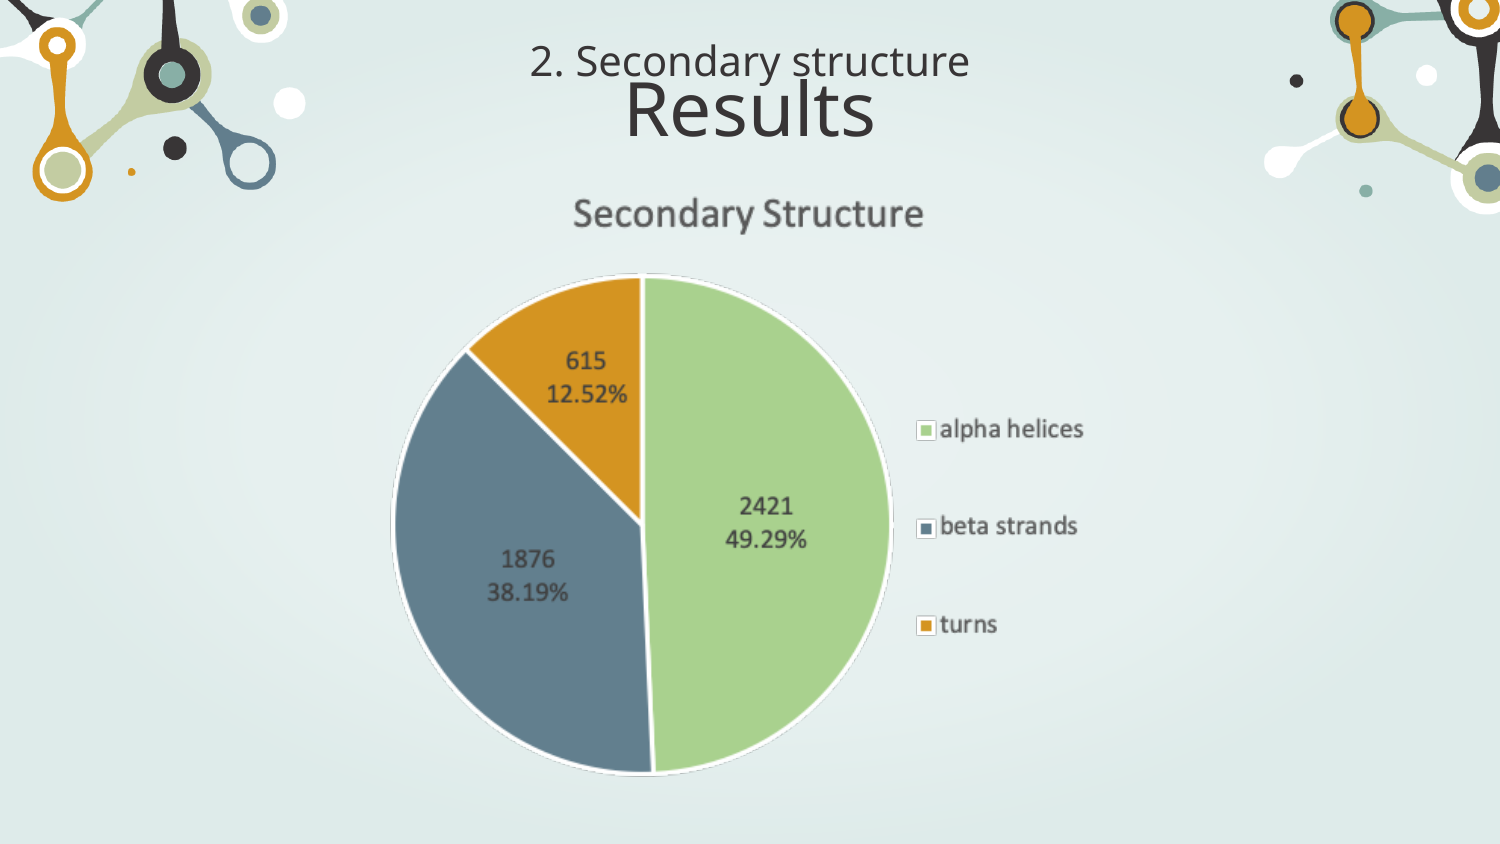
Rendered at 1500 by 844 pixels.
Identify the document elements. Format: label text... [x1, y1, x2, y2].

title Results [397, 88, 1103, 150]
picture [0, 0, 1500, 844]
text_box 2. Secondary structure [229, 24, 1271, 88]
